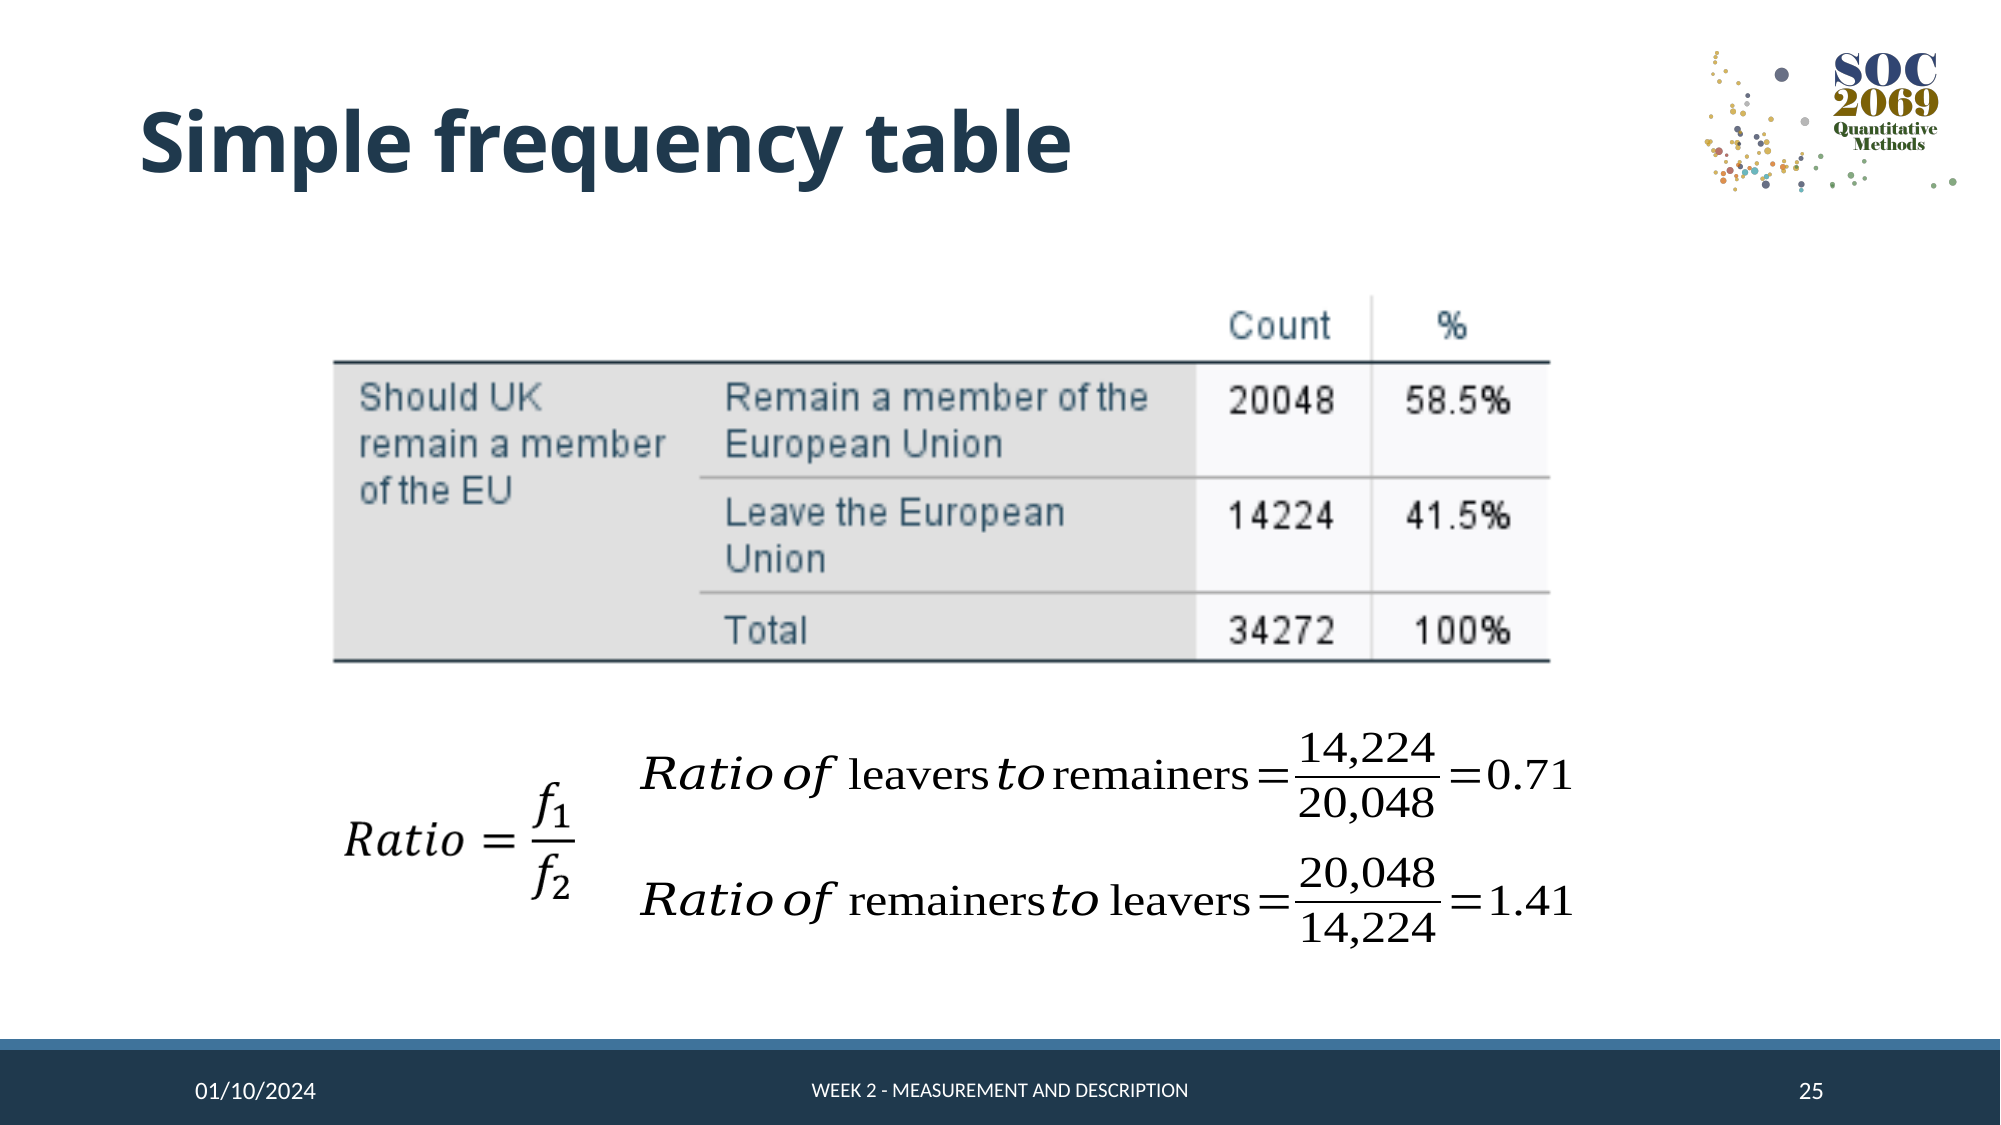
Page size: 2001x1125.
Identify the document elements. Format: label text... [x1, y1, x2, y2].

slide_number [180, 1059, 586, 1120]
slide_number 25 [1624, 1059, 1840, 1120]
title Simple frequency table [124, 47, 1675, 197]
picture [1695, 46, 1965, 197]
footer Week 2 - Measurement and Description [604, 1059, 1396, 1120]
picture [319, 281, 1577, 677]
picture [319, 774, 600, 902]
